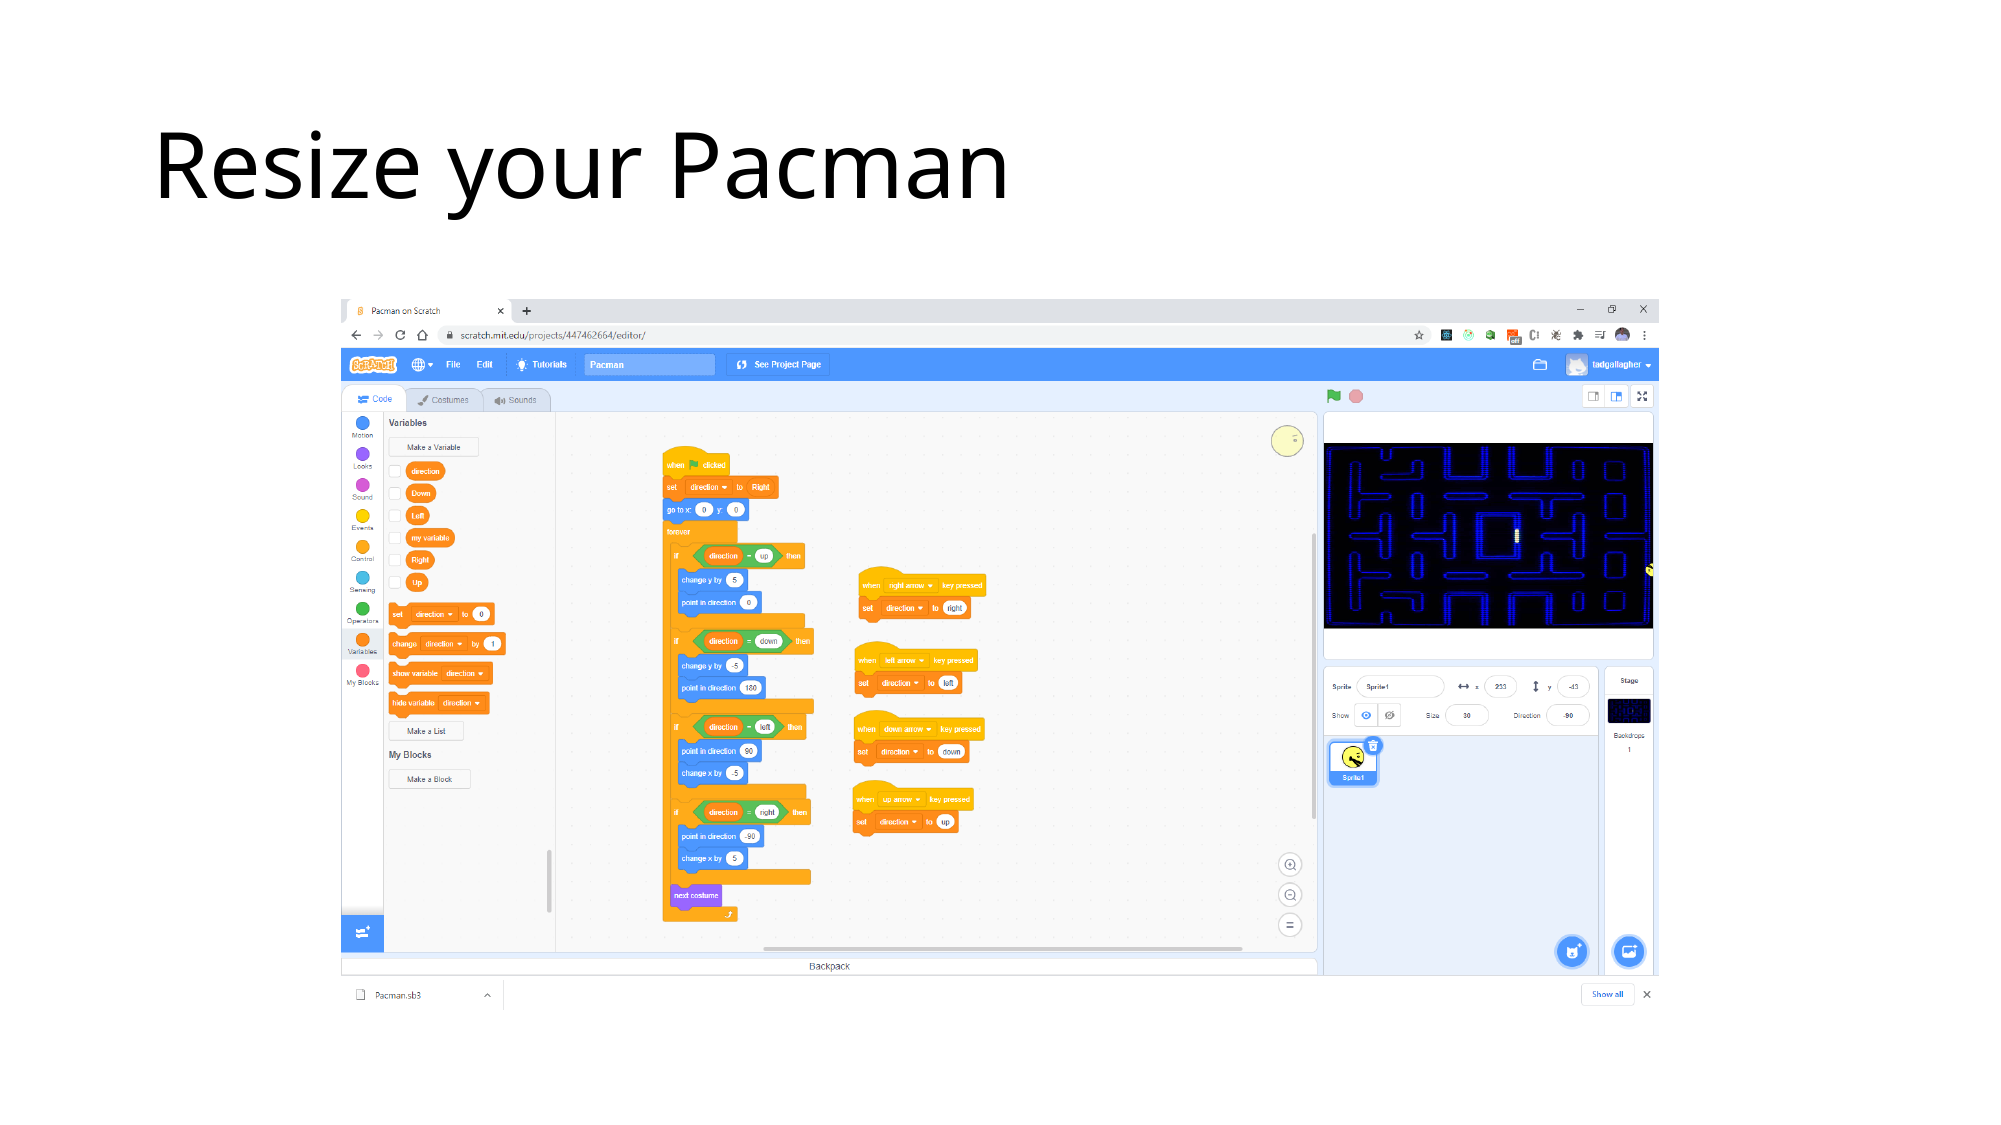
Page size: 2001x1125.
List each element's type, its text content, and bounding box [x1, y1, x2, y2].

title Resize your Pacman [137, 59, 1863, 278]
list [341, 299, 1659, 1014]
